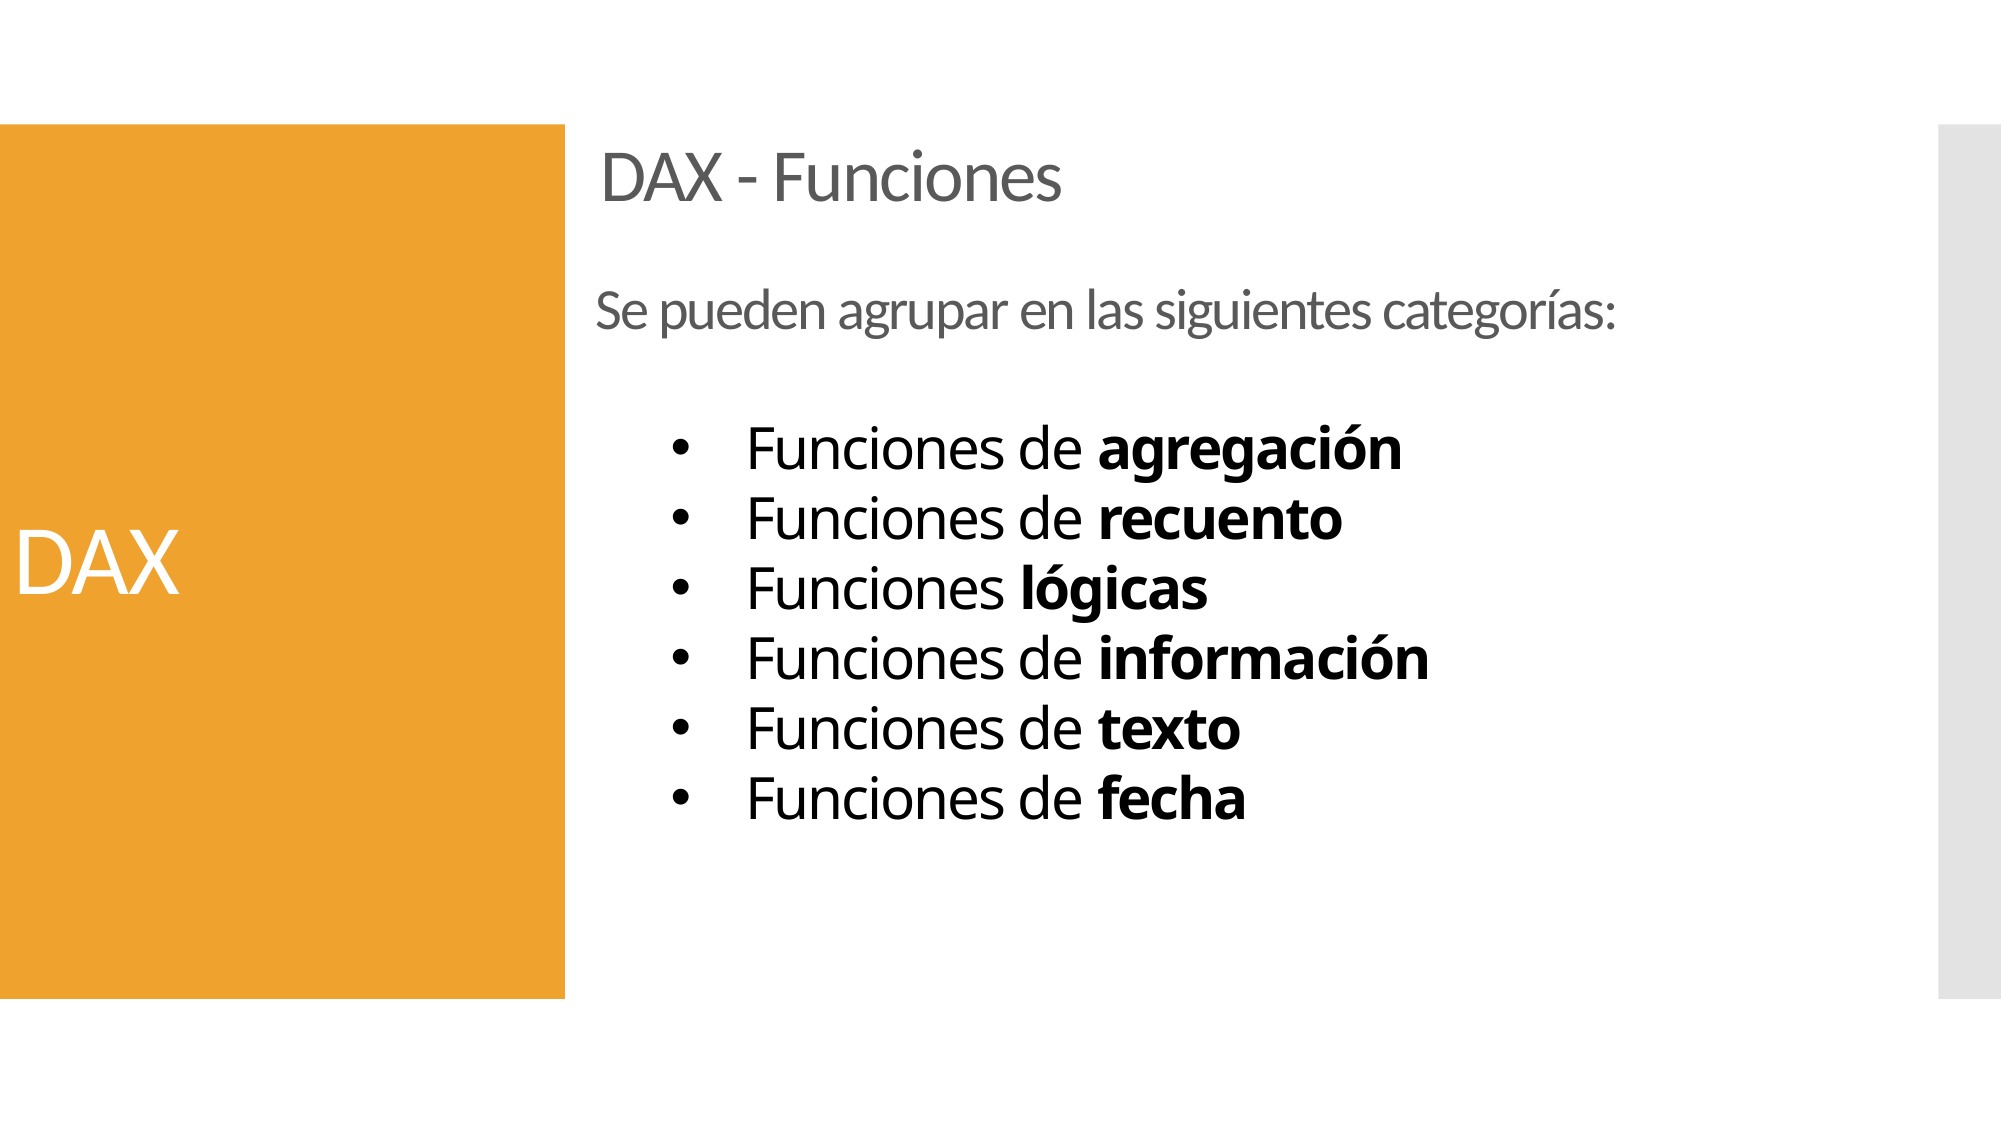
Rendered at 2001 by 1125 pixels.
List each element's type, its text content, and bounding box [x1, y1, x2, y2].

title DAX [0, 184, 580, 940]
text_box DAX - Funciones [585, 73, 1933, 224]
text_box Se pueden agrupar en las siguientes categorías: Funciones de agregación Funciones de recuento Funciones lógicas Funciones de información Funciones de texto Funciones de fecha [580, 263, 1934, 1125]
